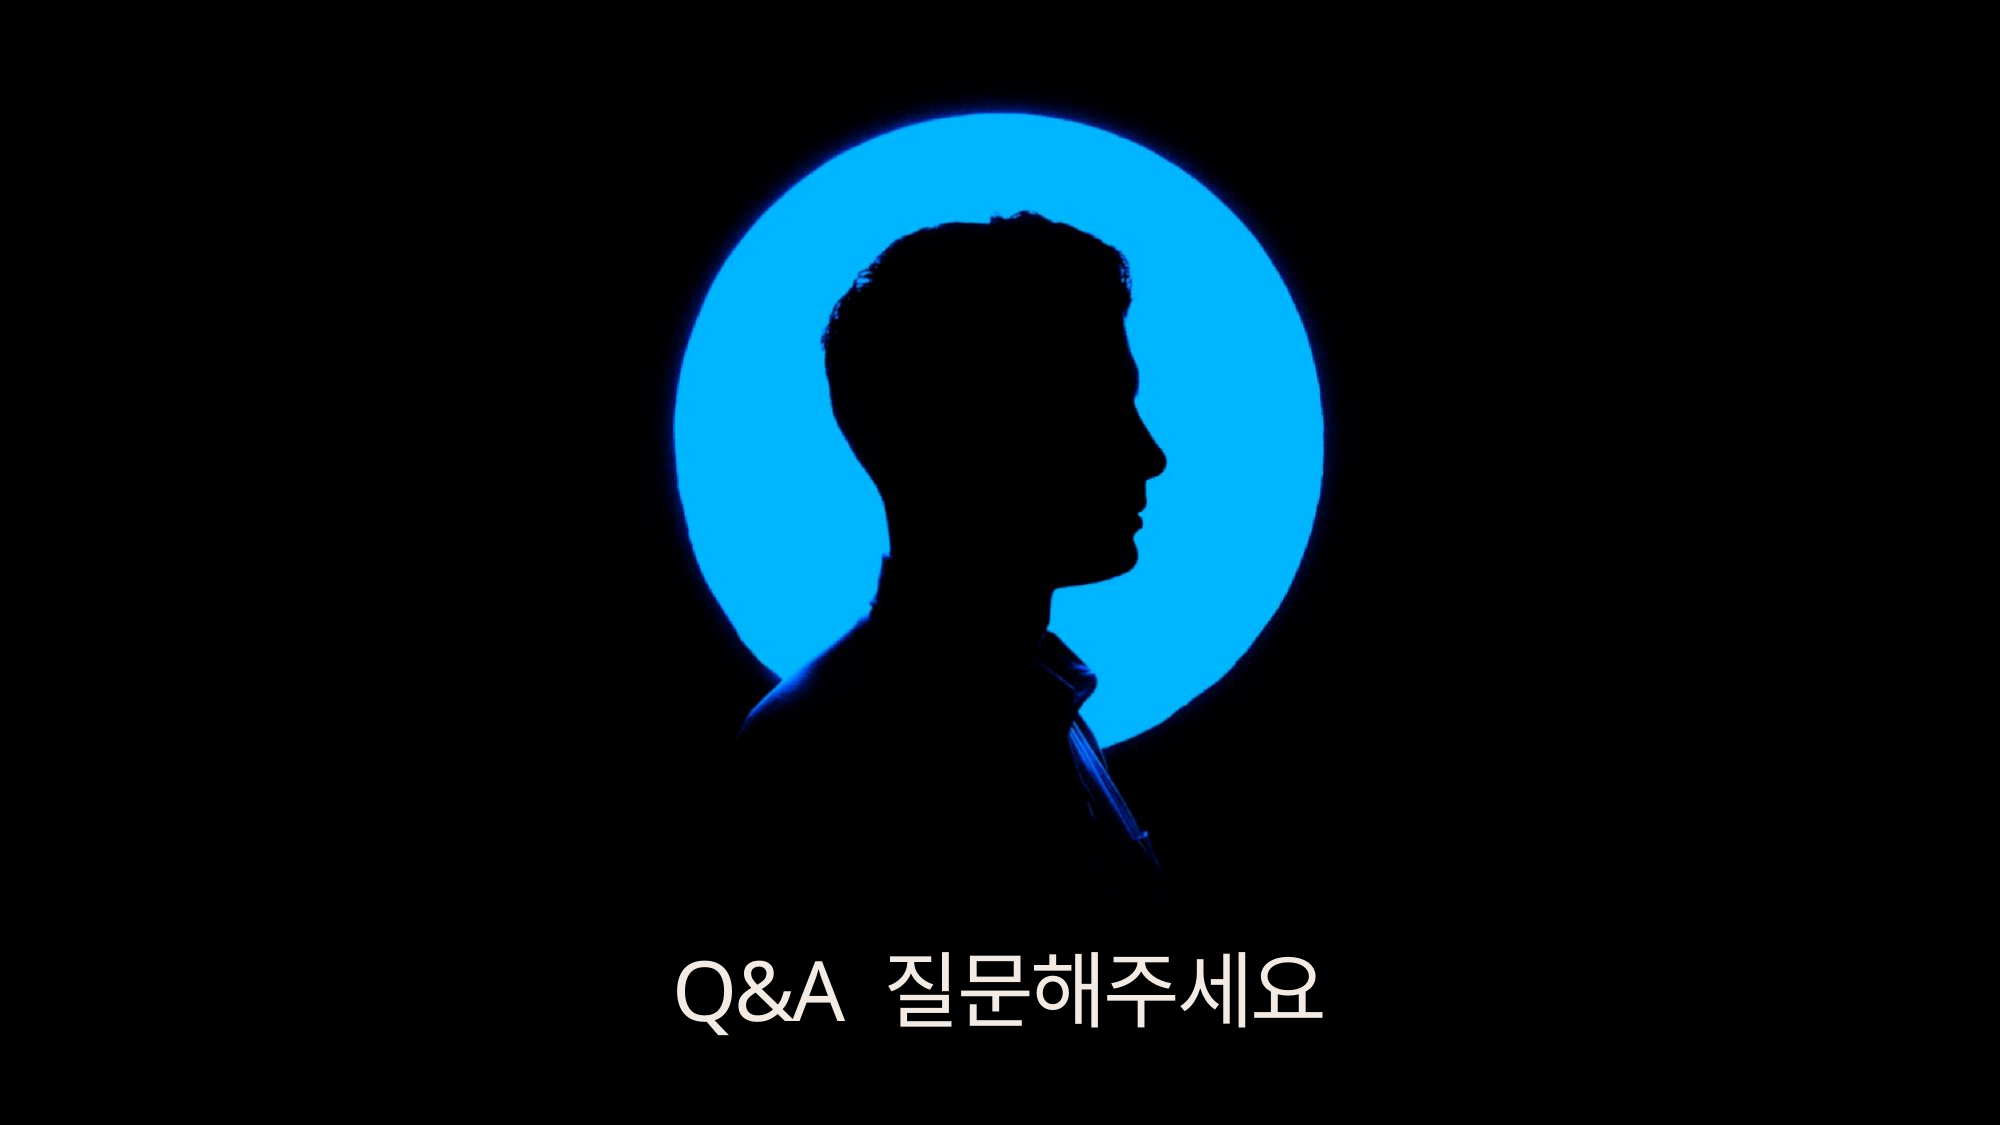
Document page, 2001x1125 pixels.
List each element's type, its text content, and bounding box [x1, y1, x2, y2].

picture [0, 0, 2000, 1007]
text_box Q&A 질문해주세요 [657, 1007, 1343, 1046]
